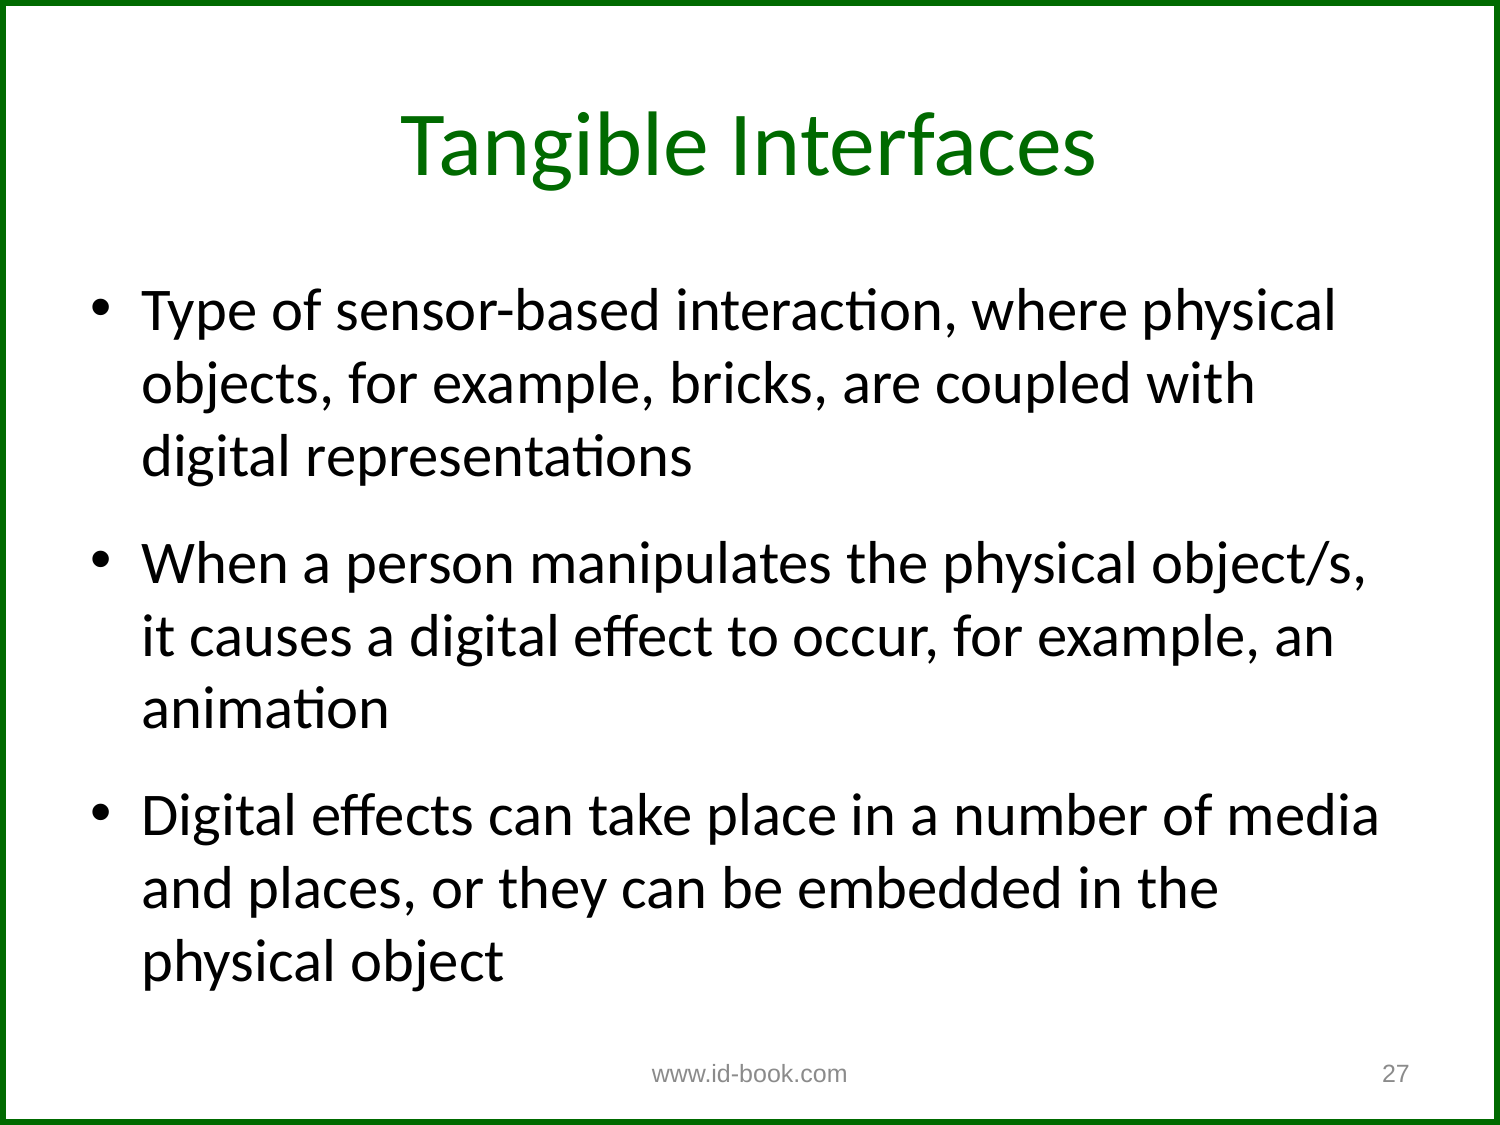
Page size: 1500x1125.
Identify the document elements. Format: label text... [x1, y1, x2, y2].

slide_number 27 [1074, 1042, 1425, 1103]
list Type of sensor-based interaction, where physical objects, for example, bricks, are coupled with digital representations When a person manipulates the physical object/s, it causes a digital effect to occur, for example, an animation Digital effects can take place in a number of media and places, or they can be embedded in the physical object [75, 262, 1425, 1005]
title Tangible Interfaces [75, 45, 1425, 233]
footer www.id-book.com [512, 1042, 988, 1103]
